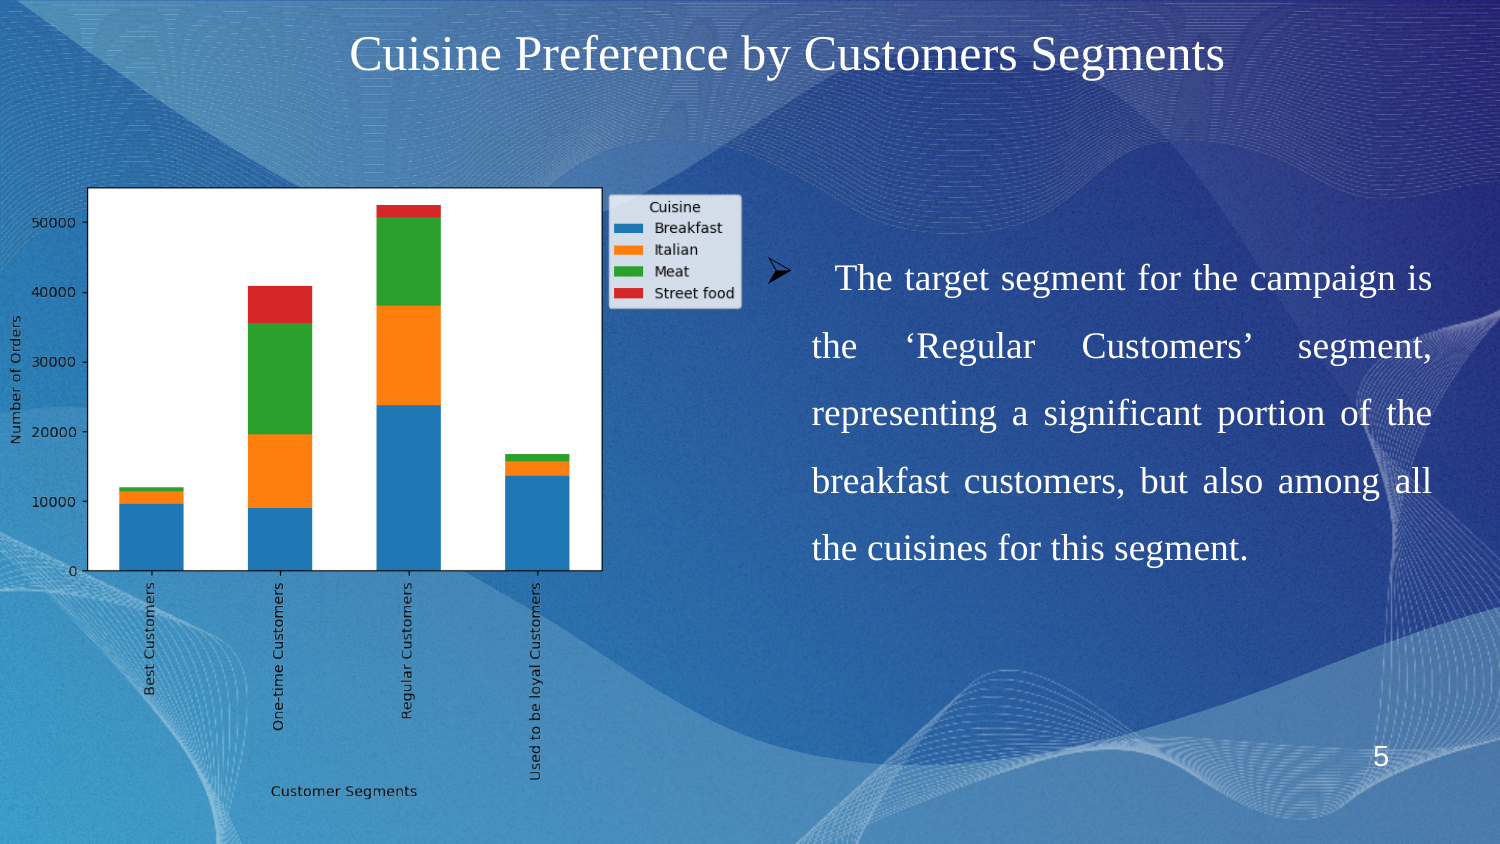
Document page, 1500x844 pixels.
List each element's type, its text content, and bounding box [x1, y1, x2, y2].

text_box The target segment for the campaign is the ‘Regular Customers’ segment, representing a significant portion of the breakfast customers, but also among all the cuisines for this segment. [755, 223, 1448, 576]
text_box 5 [1350, 729, 1416, 780]
text_box Cuisine Preference by Customers Segments [231, 12, 1344, 88]
picture [0, 176, 751, 810]
